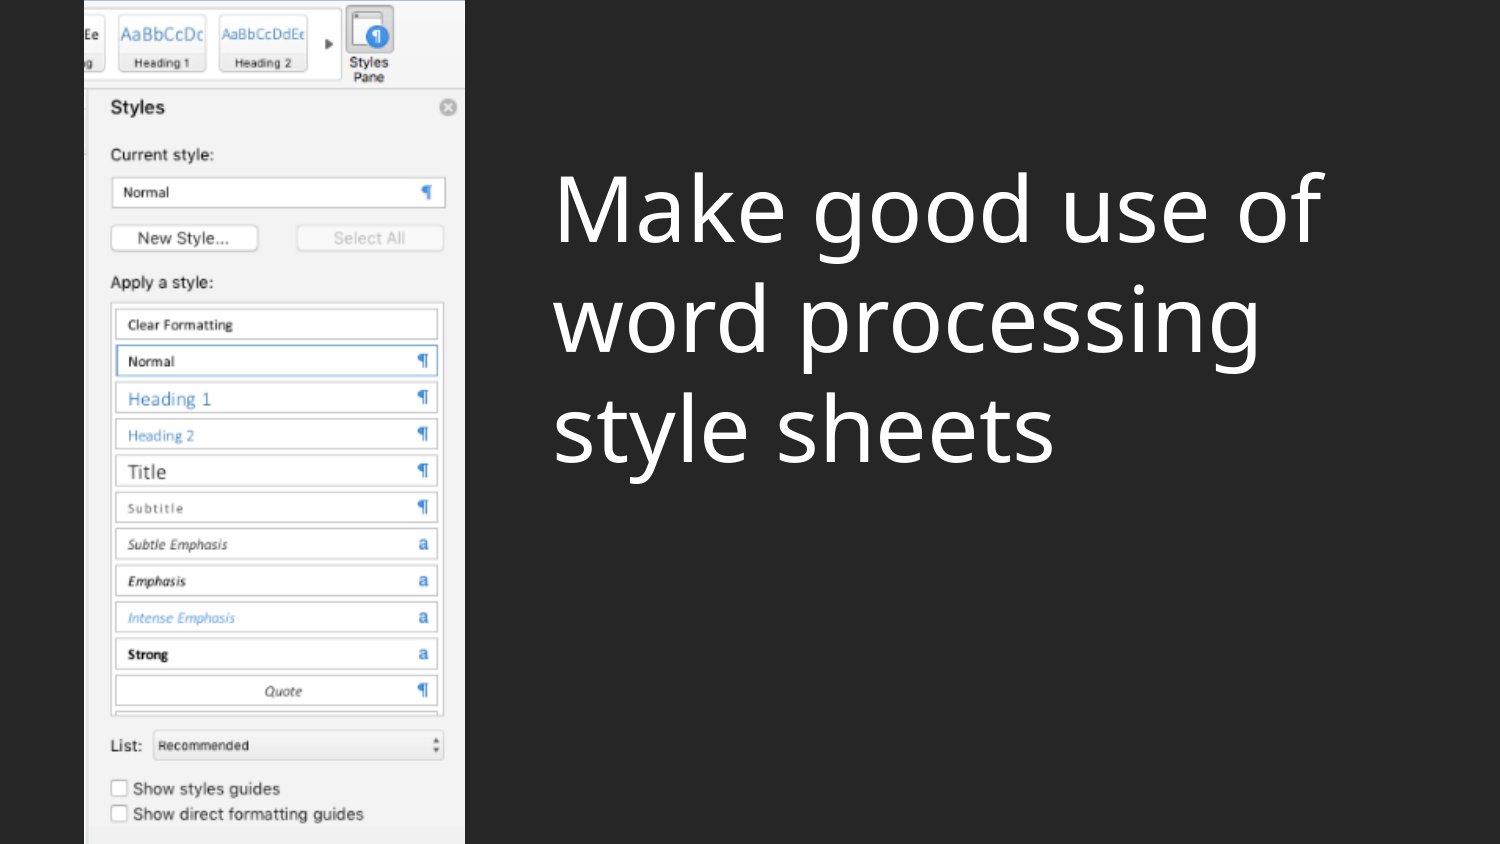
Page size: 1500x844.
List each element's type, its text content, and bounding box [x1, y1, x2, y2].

picture [84, 0, 465, 844]
text_box Make good use of word processing style sheets [537, 143, 1436, 489]
